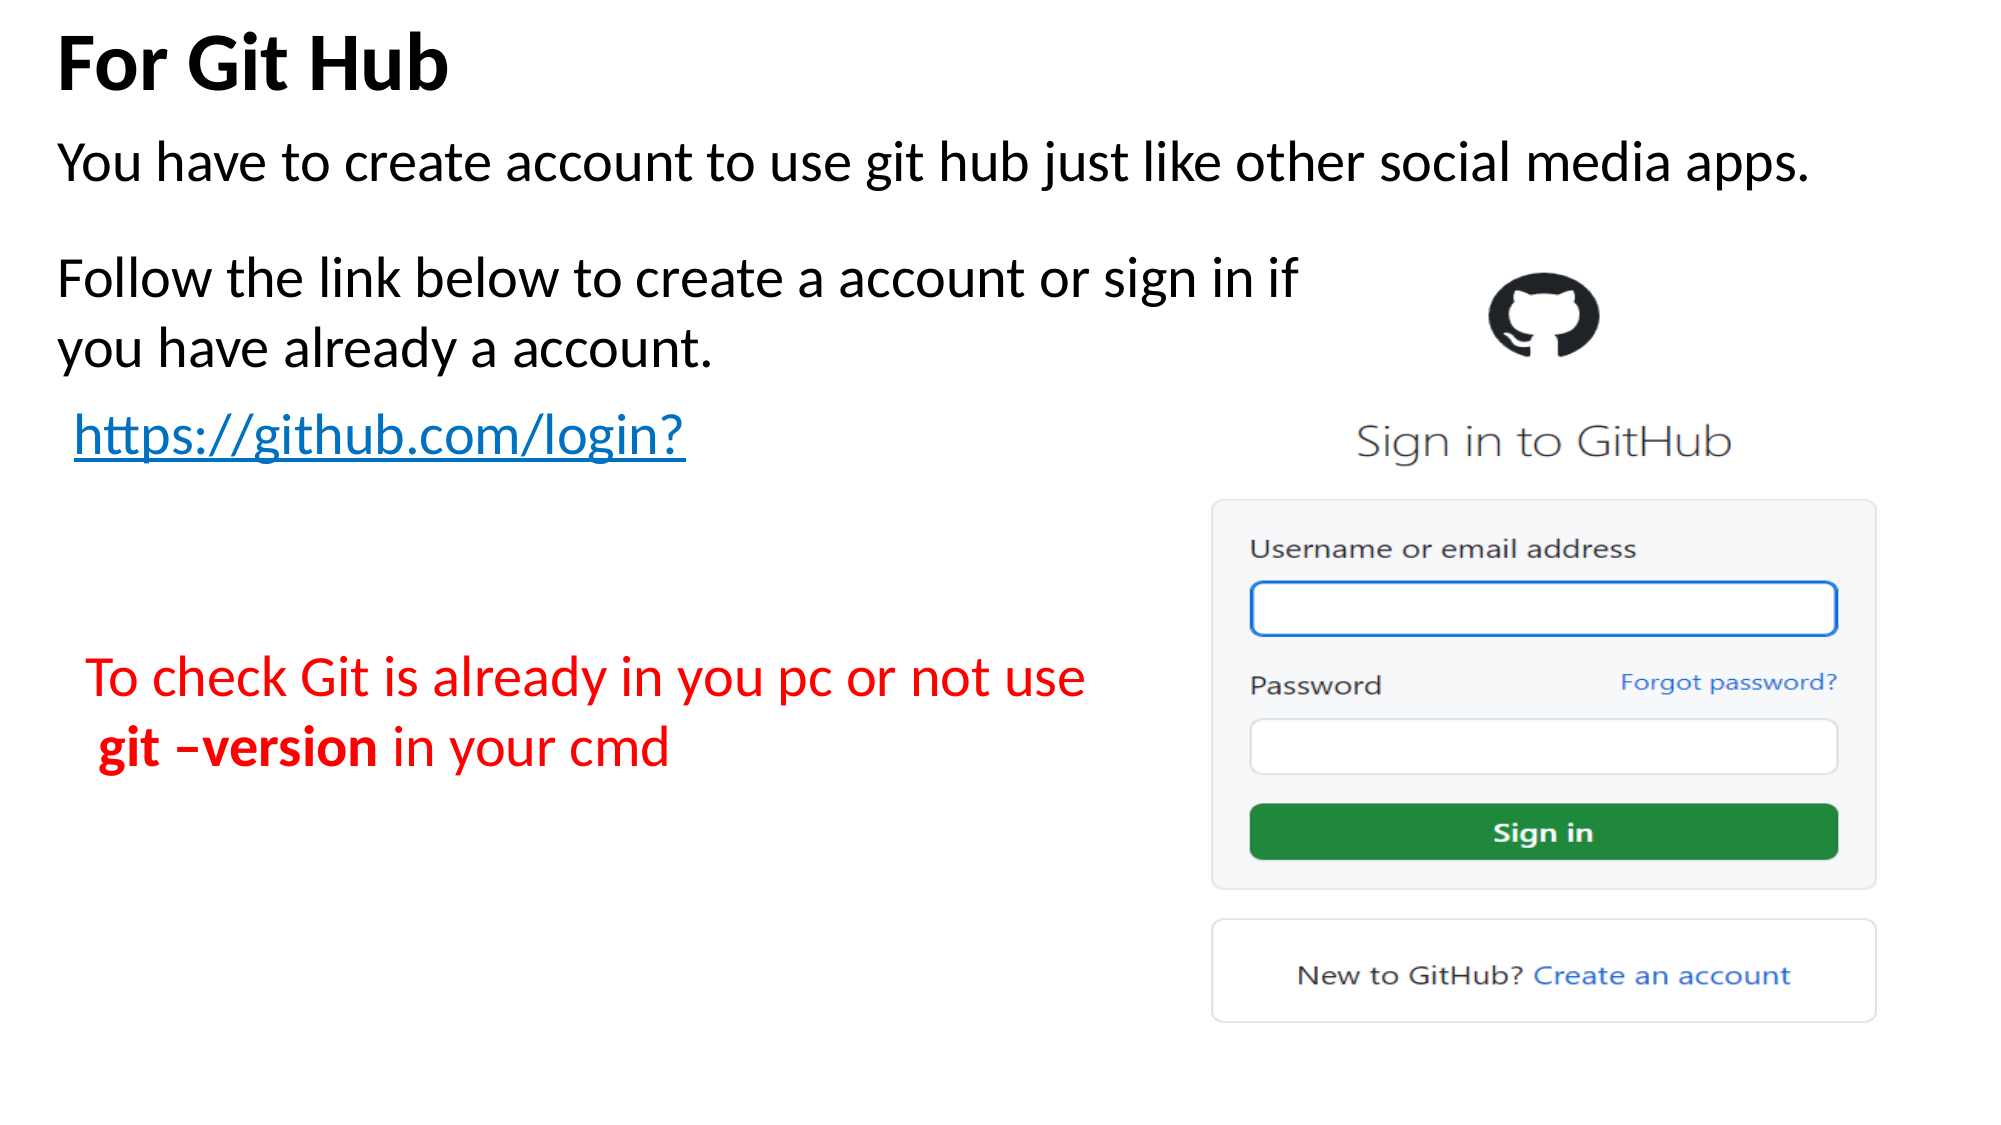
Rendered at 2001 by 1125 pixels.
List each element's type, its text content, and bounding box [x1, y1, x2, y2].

text_box You have to create account to use git hub just like other social media apps. [42, 116, 1871, 201]
text_box For Git Hub [42, 0, 654, 115]
picture [1167, 250, 1954, 1048]
text_box To check Git is already in you pc or not use git –version in your cmd [70, 631, 1140, 786]
text_box Follow the link below to create a account or sign in if you have already a account. [42, 232, 1360, 387]
text_box https://github.com/login? [59, 388, 802, 474]
